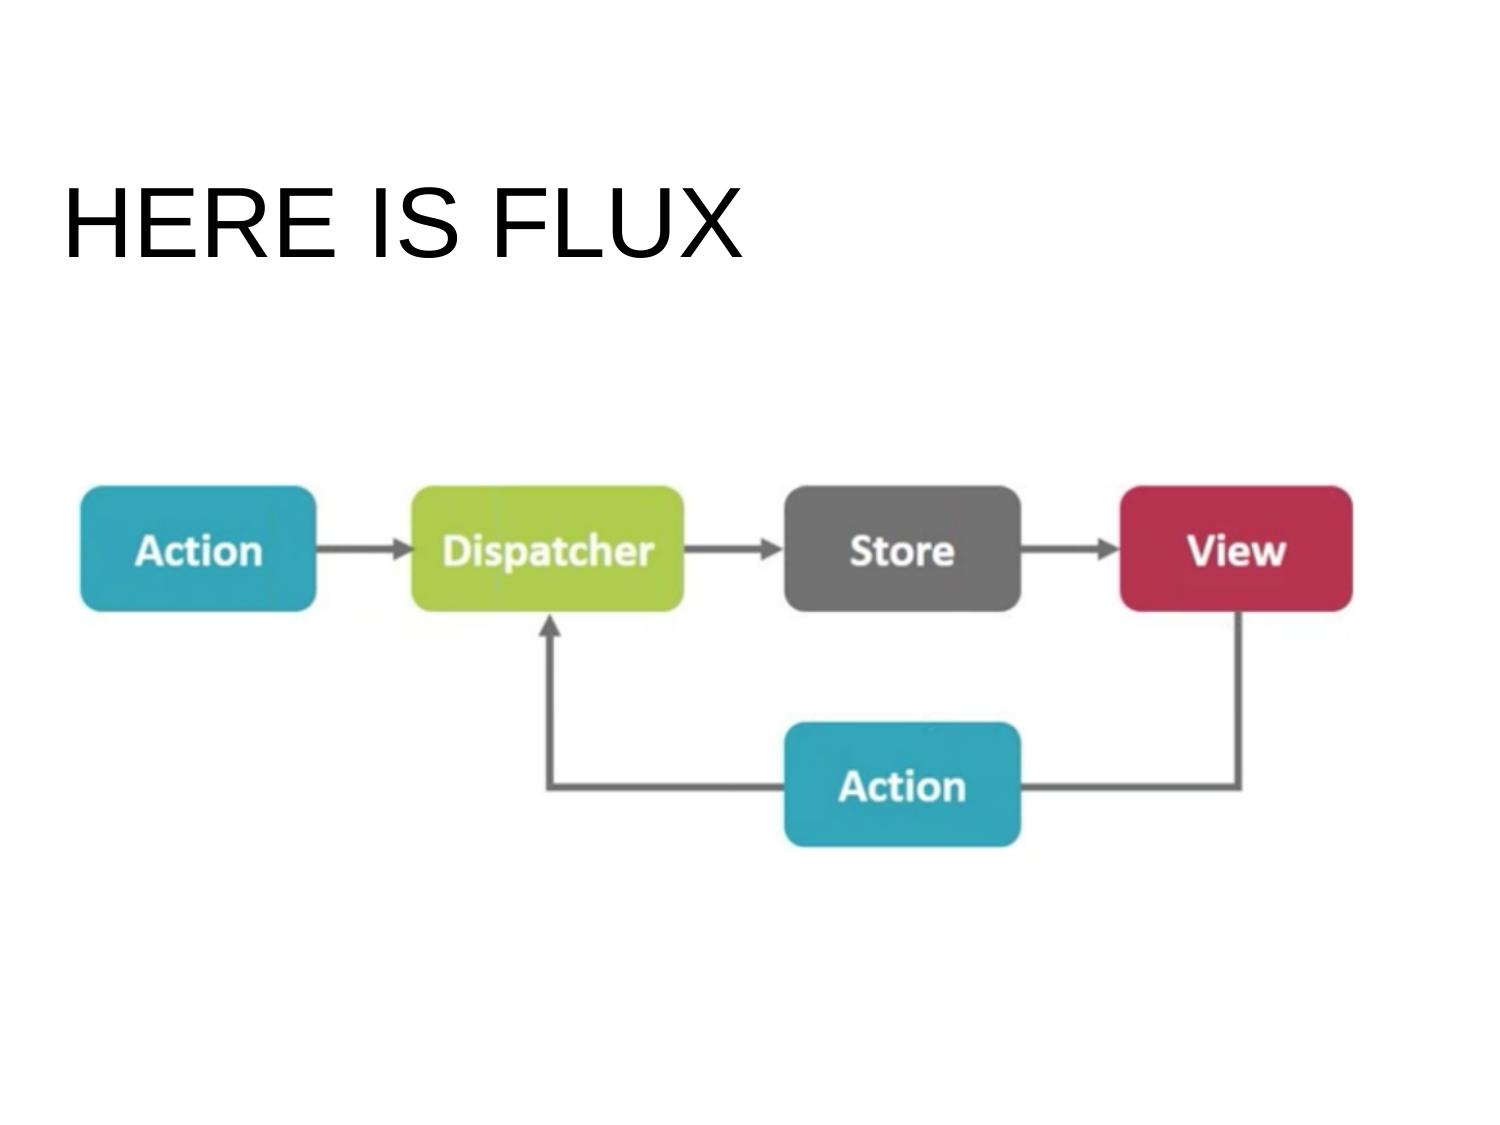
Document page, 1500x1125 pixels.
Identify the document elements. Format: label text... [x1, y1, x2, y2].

text_box HERE IS FLUX [46, 142, 1444, 293]
picture [46, 370, 1454, 930]
